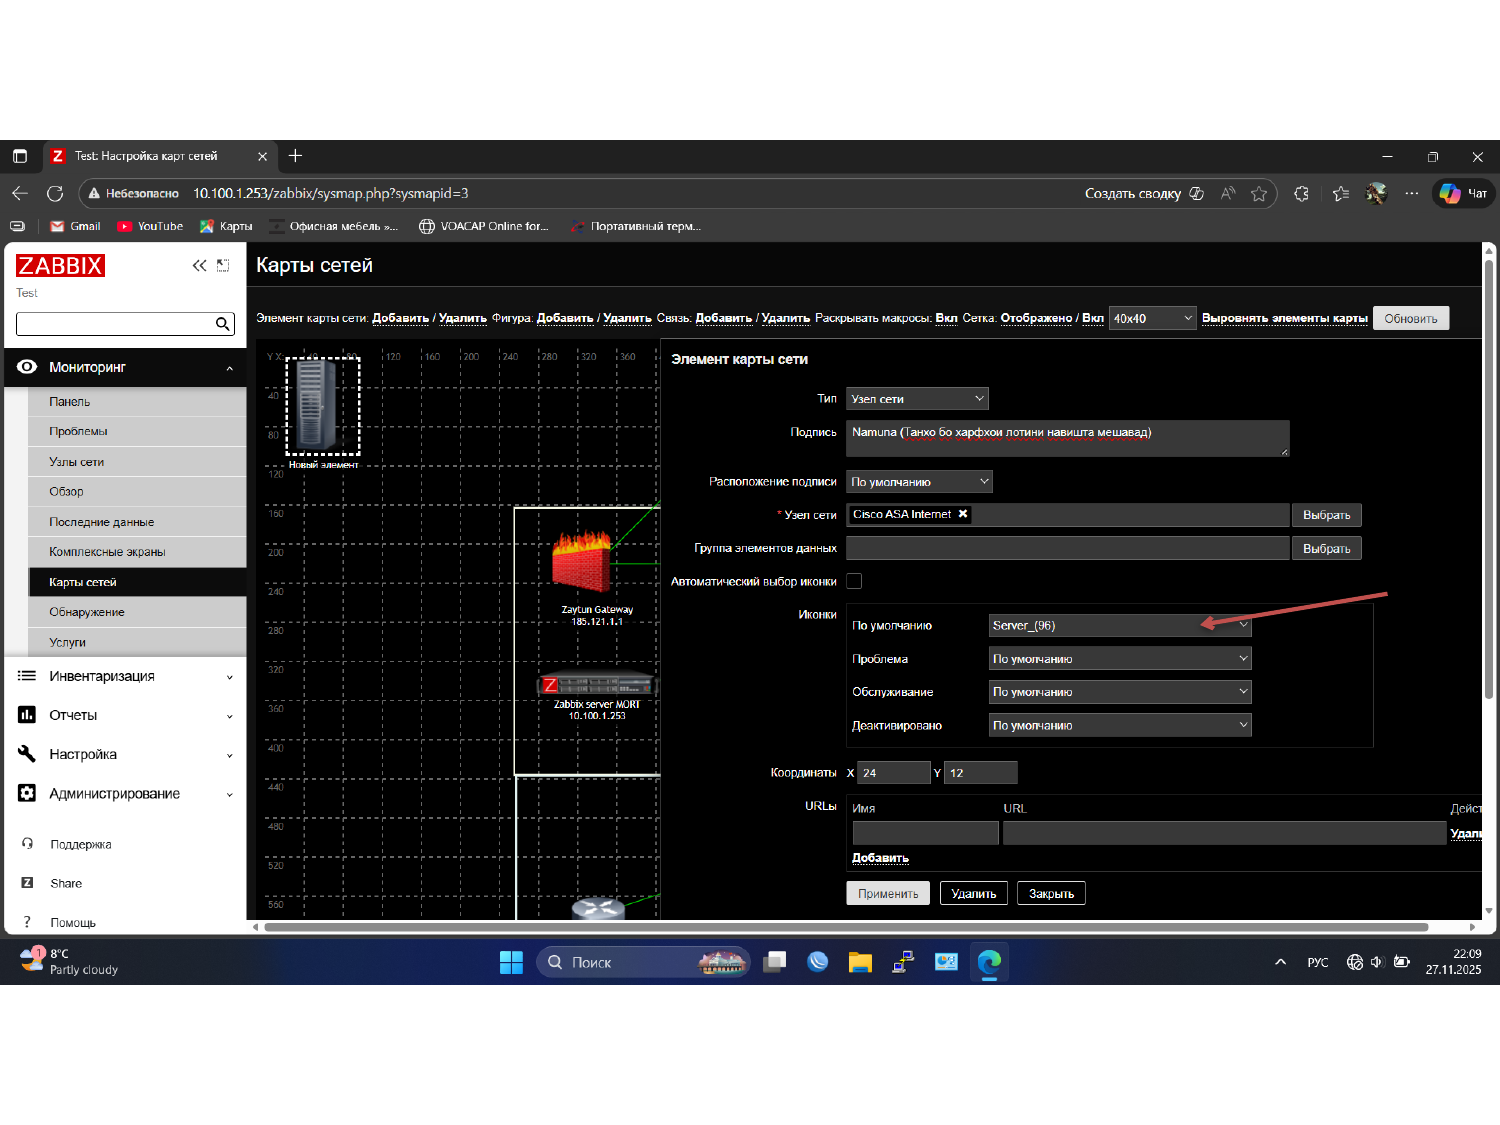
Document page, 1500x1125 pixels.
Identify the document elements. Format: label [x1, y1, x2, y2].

text_box [1199, 593, 1388, 626]
picture [0, 140, 1500, 985]
